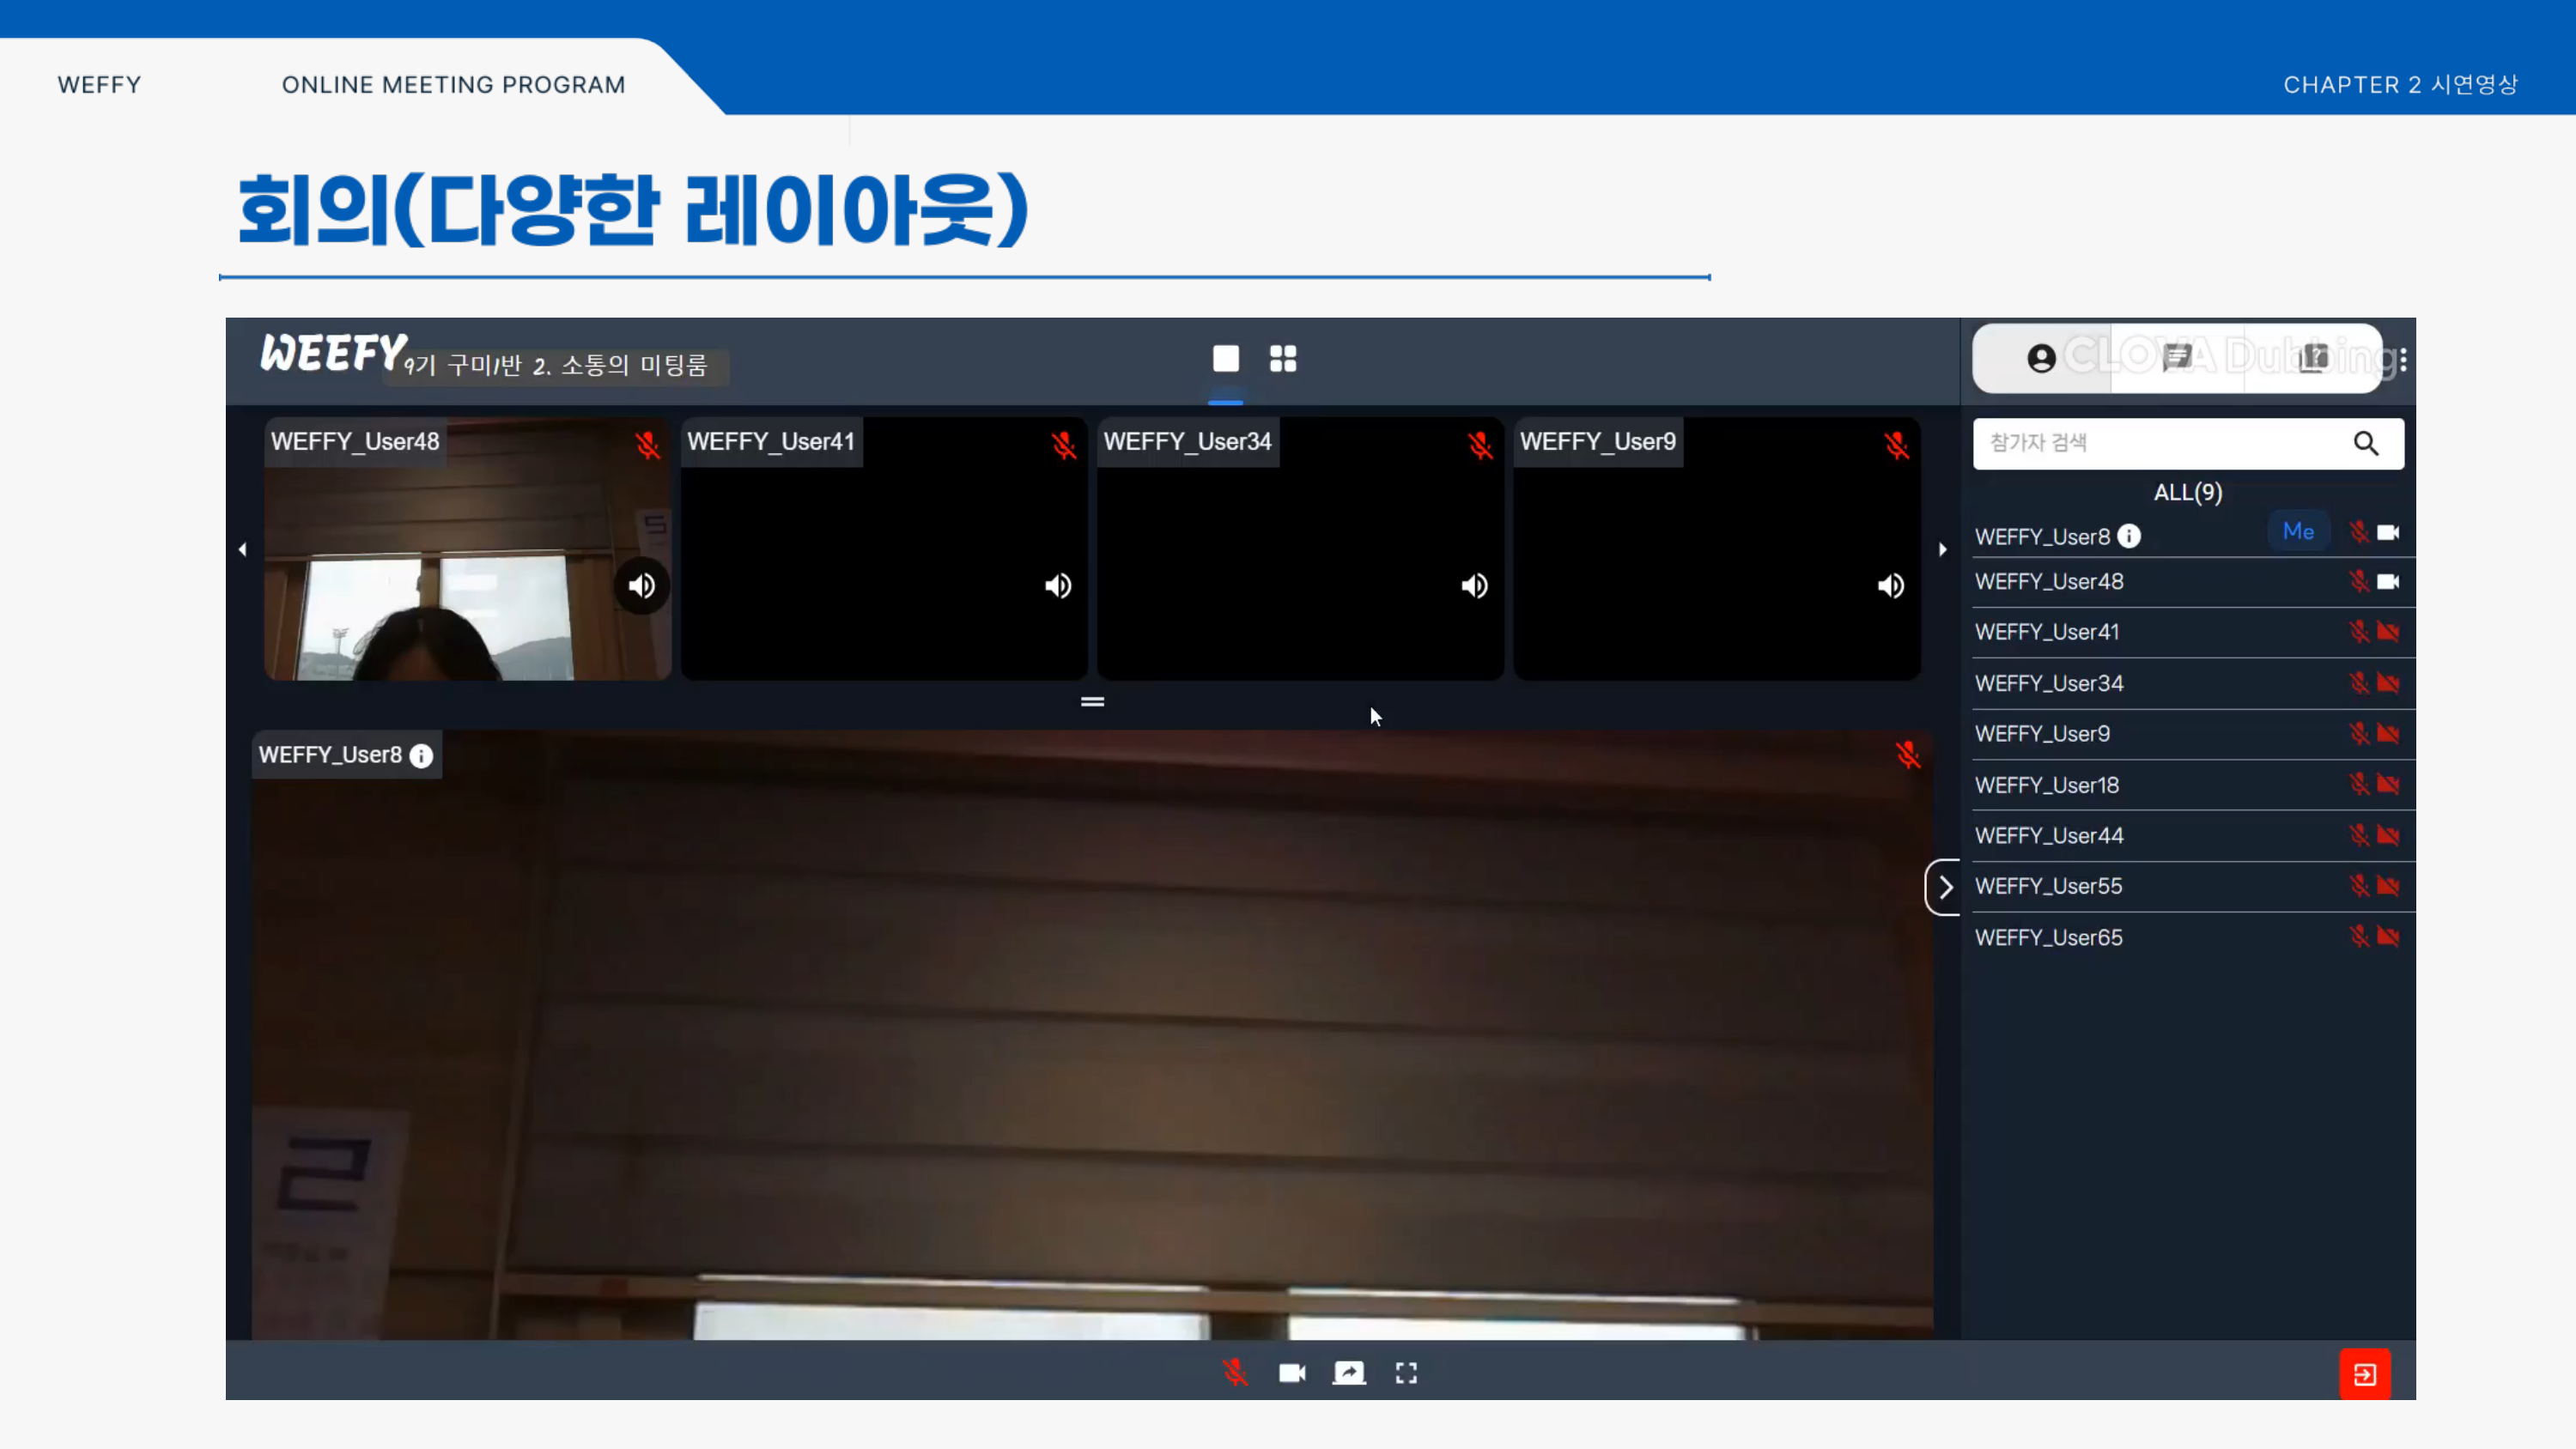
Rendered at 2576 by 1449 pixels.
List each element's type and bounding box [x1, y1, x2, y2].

text_box [0, 0, 2576, 192]
text_box [219, 273, 1711, 283]
text_box [225, 317, 2417, 1401]
picture [210, 125, 1115, 351]
